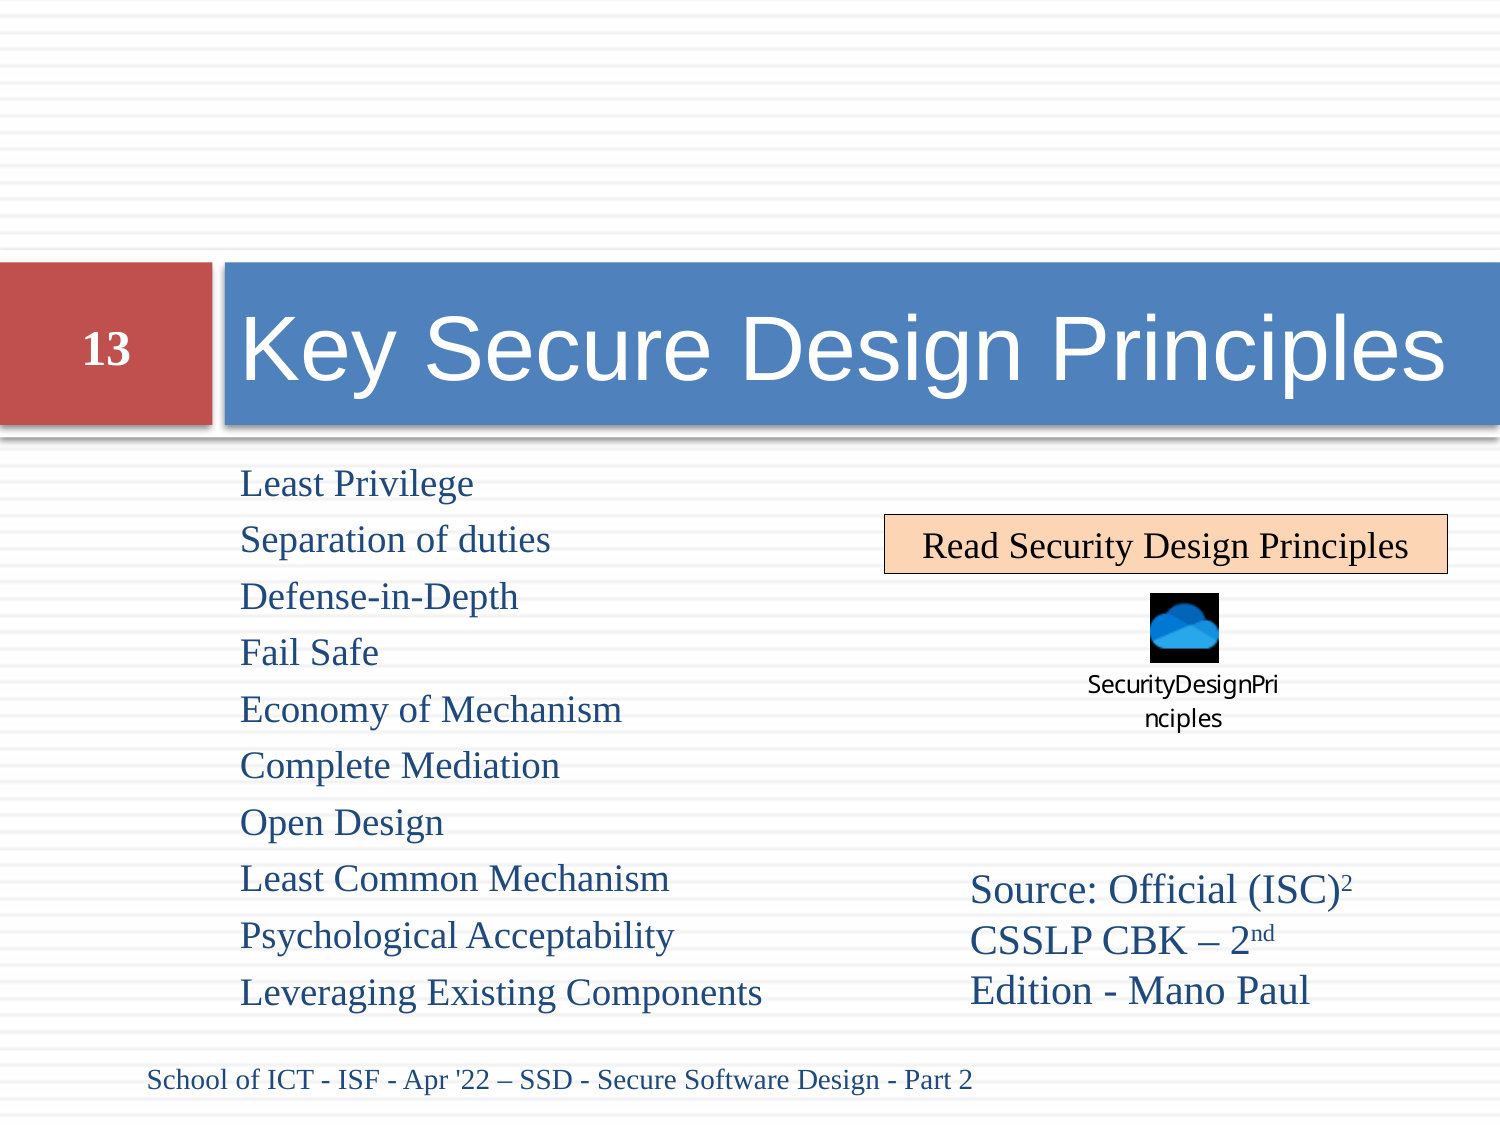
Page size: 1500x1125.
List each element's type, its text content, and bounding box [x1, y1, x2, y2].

text_box Read Security Design Principles [884, 514, 1448, 574]
slide_number 13 [0, 287, 213, 403]
text_box Source: Official (ISC)2 CSSLP CBK – 2nd Edition - Mano Paul [1220, 854, 1414, 1022]
text_box Least Privilege Separation of duties Defense-in-Depth Fail Safe Economy of Mechanism Complete Mediation Open Design Least Common Mechanism Psychological Acceptability Leveraging Existing Components [224, 450, 1220, 1022]
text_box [1083, 593, 1285, 768]
footer School of ICT - ISF - Apr '22 – SSD - Secure Software Design - Part 2 [21, 1048, 990, 1108]
title Key Secure Design Principles [225, 262, 1475, 425]
